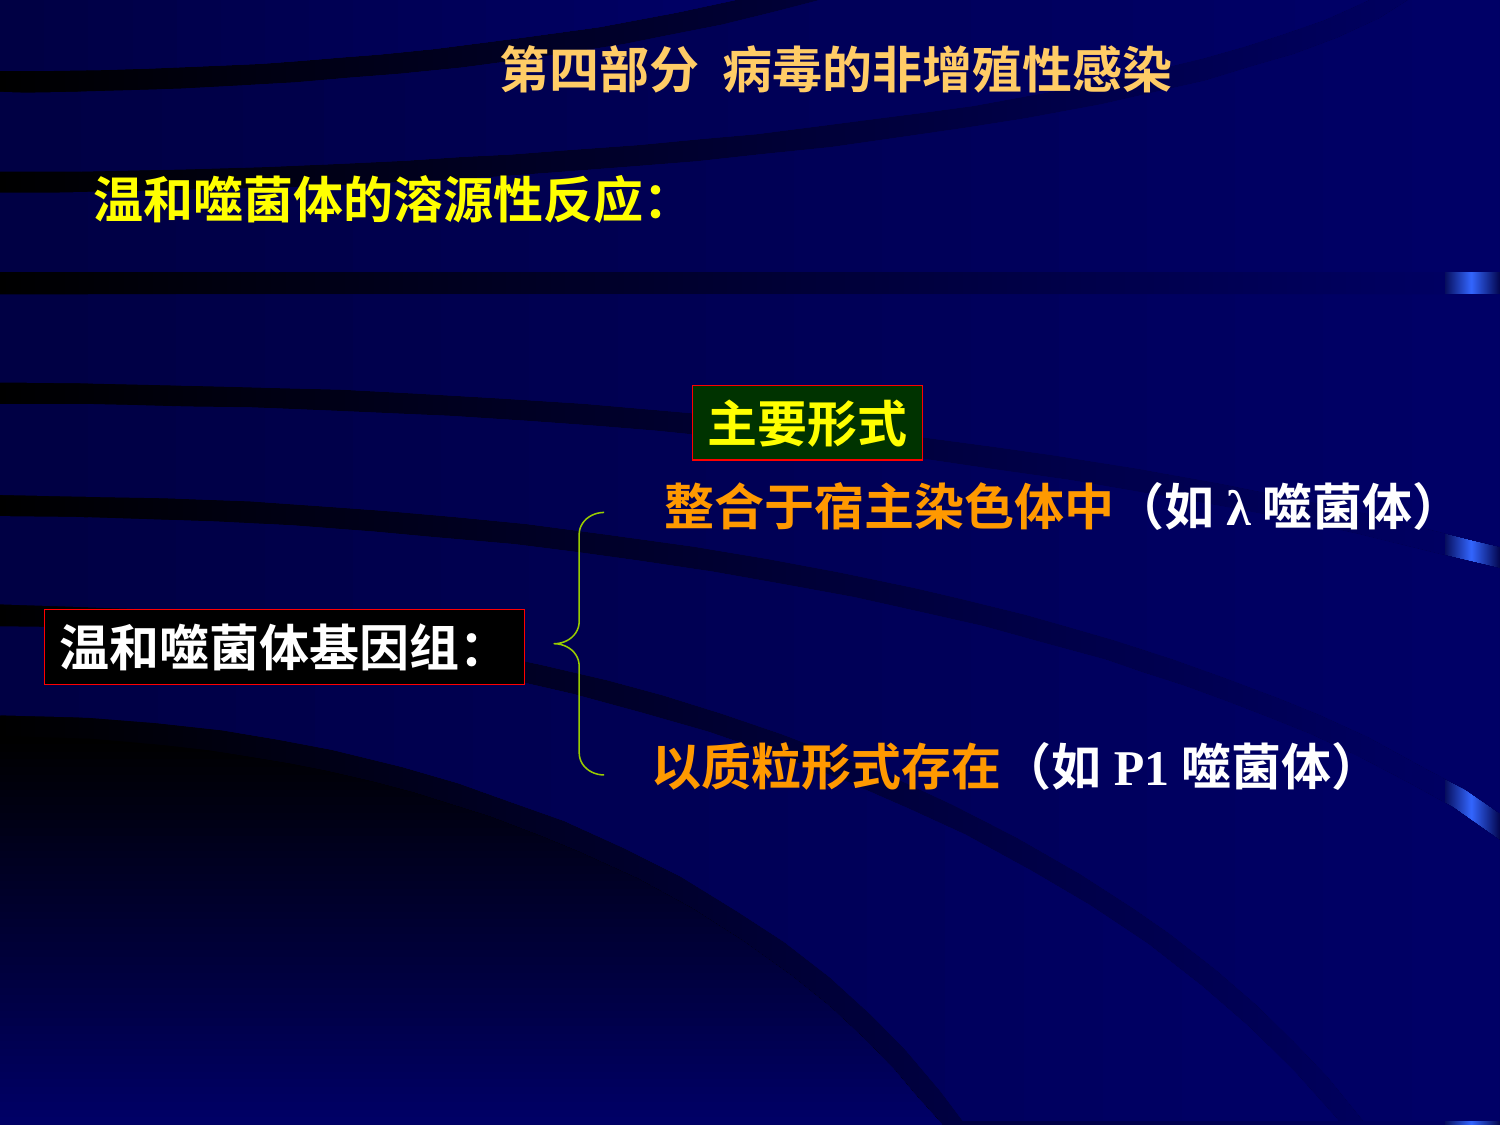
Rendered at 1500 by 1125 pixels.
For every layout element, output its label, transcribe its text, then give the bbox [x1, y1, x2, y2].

text_box 第四部分 病毒的非增殖性感染 [484, 30, 1188, 106]
text_box 温和噬菌体的溶源性反应： [78, 160, 709, 236]
text_box 整合于宿主染色体中（如λ噬菌体） [649, 467, 1478, 543]
text_box [554, 512, 605, 775]
text_box 以质粒形式存在（如P1噬菌体） [637, 727, 1397, 803]
text_box 温和噬菌体基因组： [44, 609, 525, 685]
text_box 主要形式 [692, 385, 923, 461]
